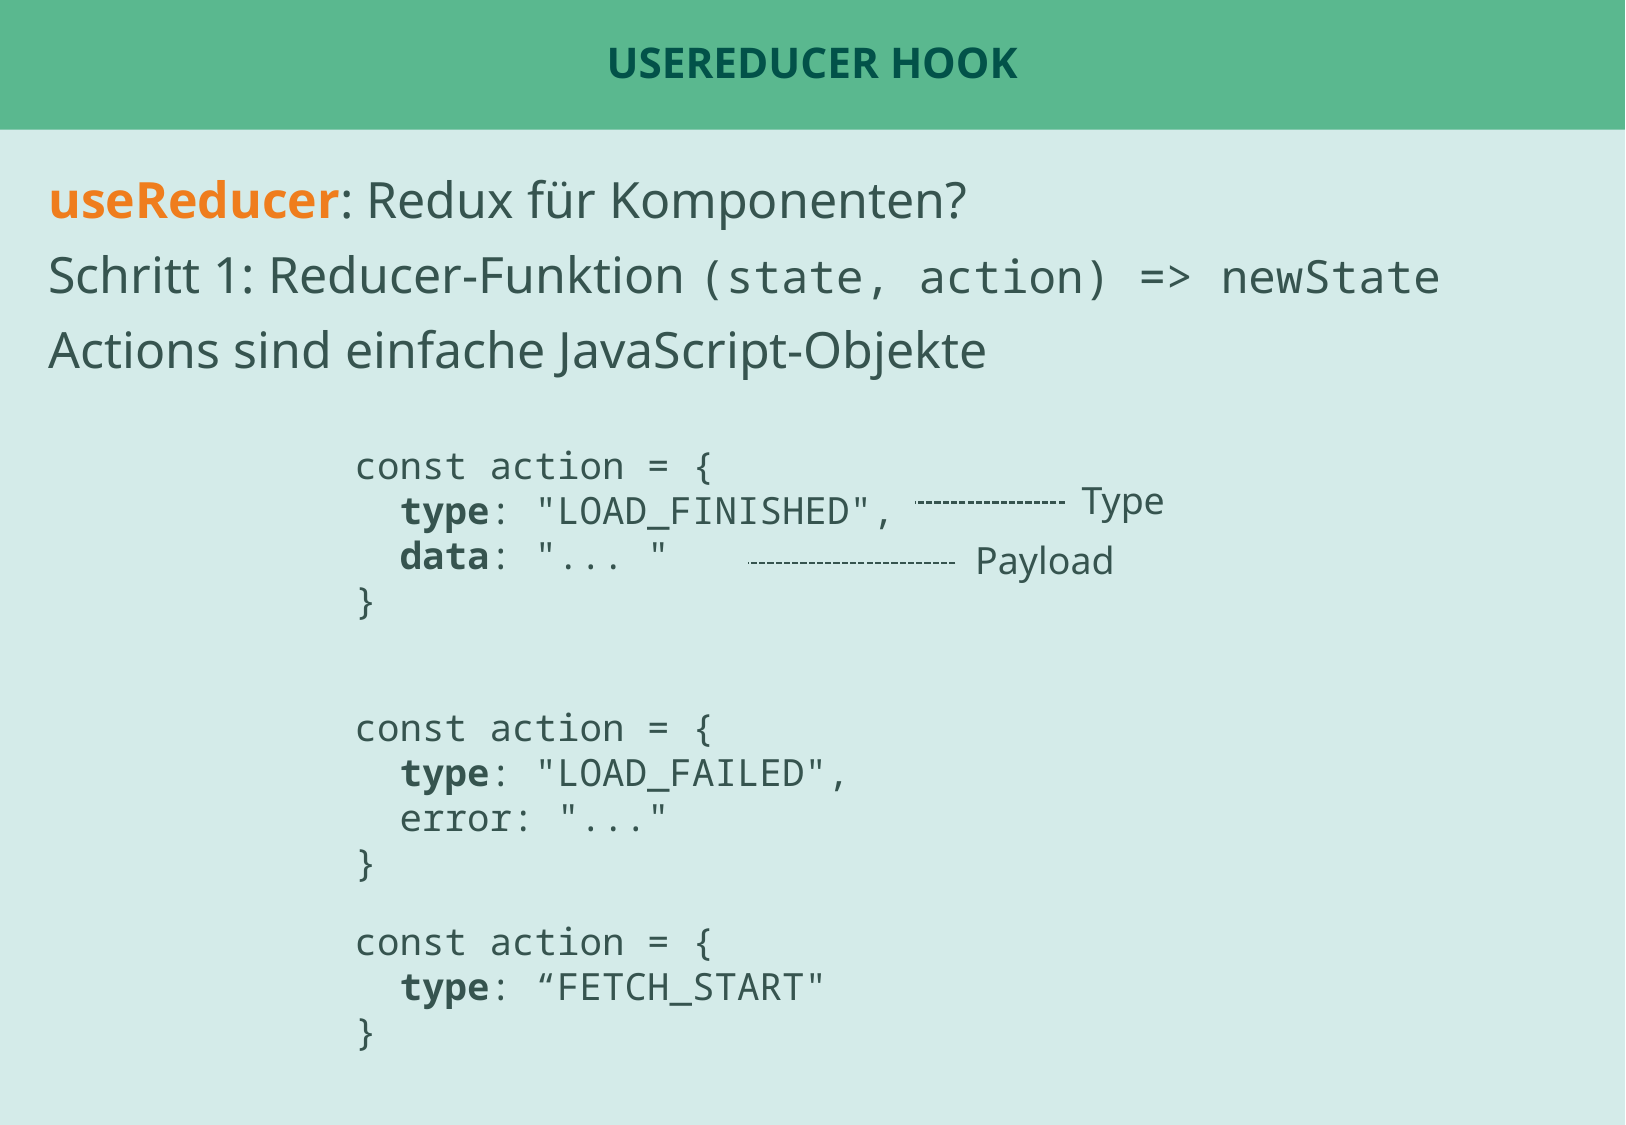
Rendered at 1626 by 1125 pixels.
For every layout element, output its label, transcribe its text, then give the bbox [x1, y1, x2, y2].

list useReducer: Redux für Komponenten? Schritt 1: Reducer-Funktion (state, action) => newState Actions sind einfache JavaScript-Objekte [33, 168, 1592, 1043]
text_box const action = { type: "LOAD_FAILED", error: "..." } [339, 696, 975, 910]
text_box Payload [960, 529, 1155, 590]
text_box const action = { type: "LOAD_FINISHED", data: "... " } [339, 434, 975, 675]
title useReducer Hook [0, 0, 1625, 130]
text_box const action = { type: “FETCH_START" } [339, 910, 975, 1106]
text_box Type [1066, 469, 1180, 530]
